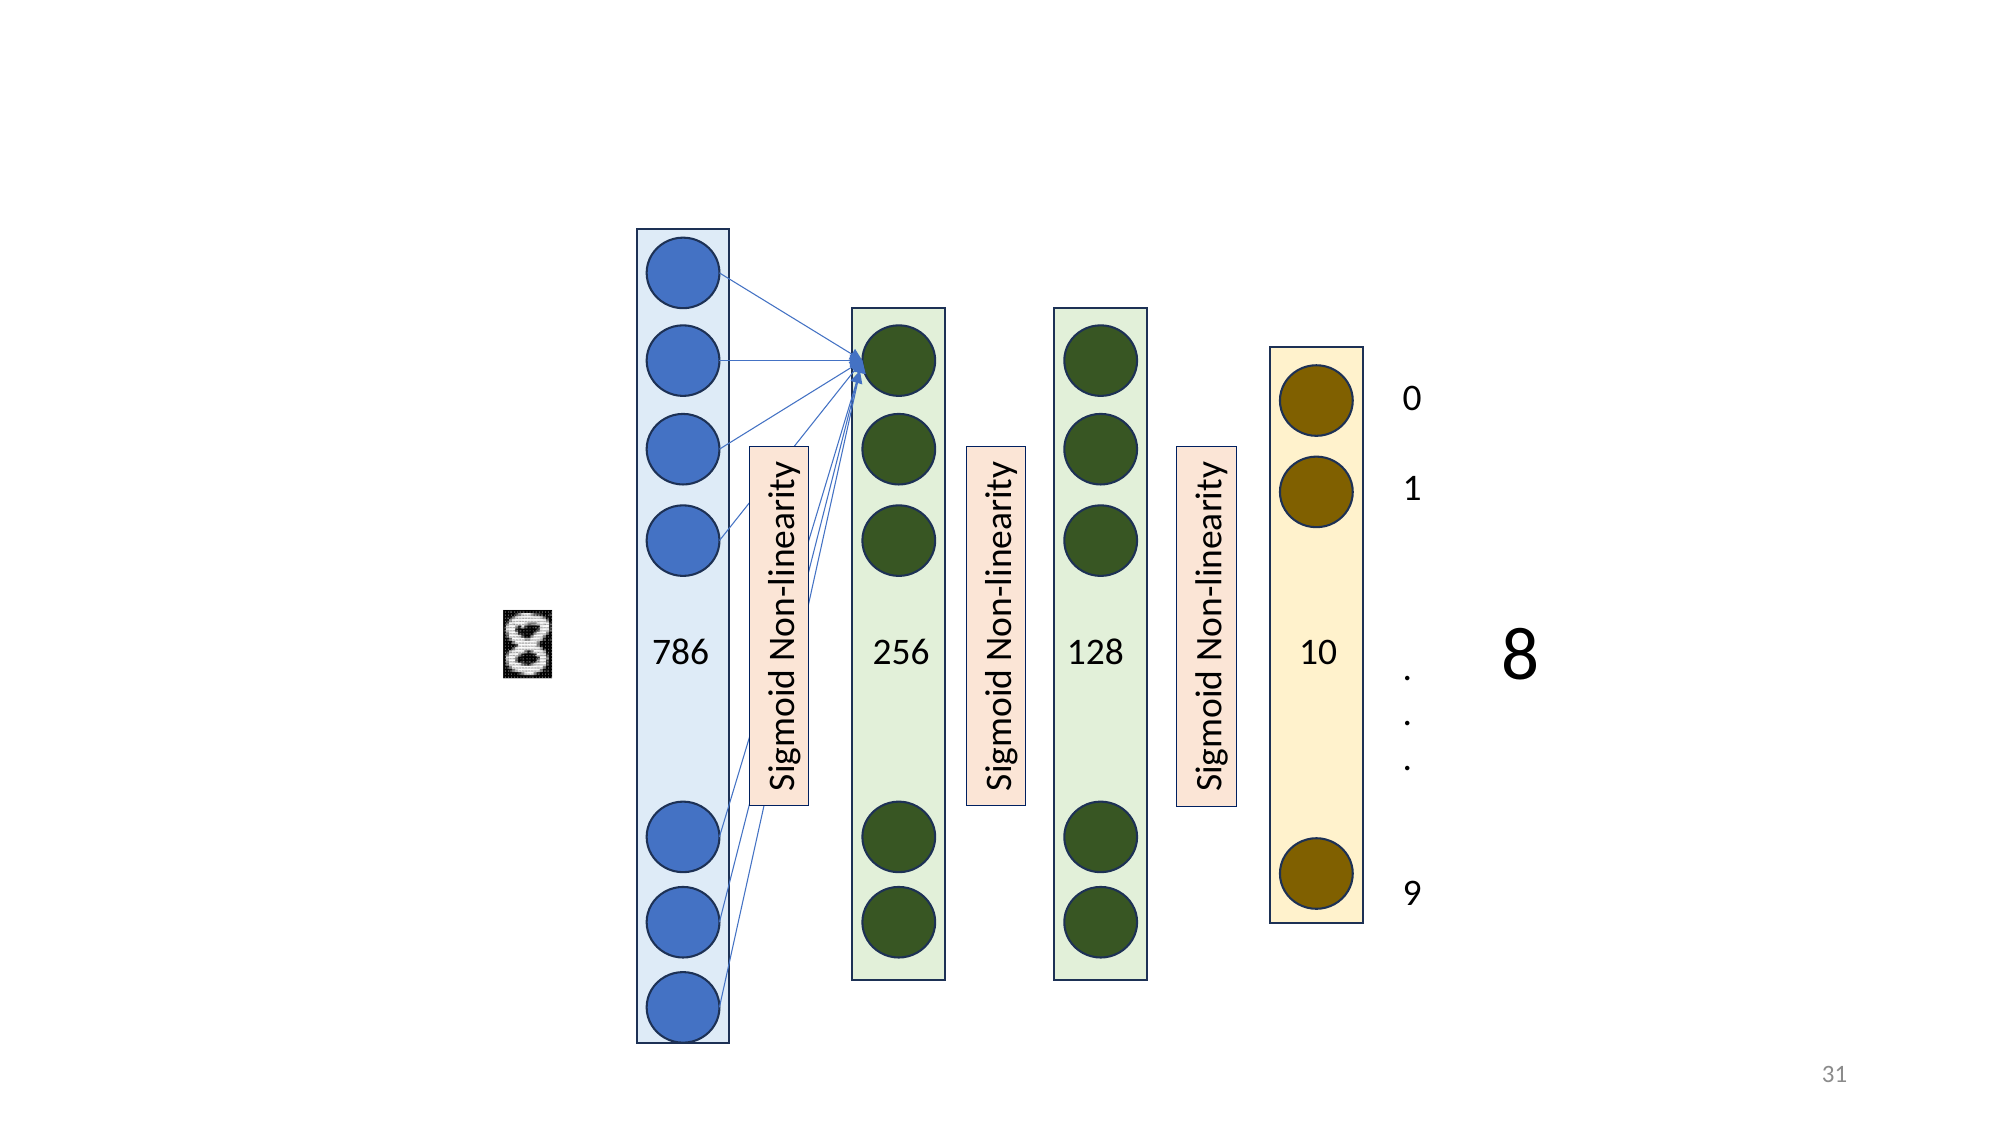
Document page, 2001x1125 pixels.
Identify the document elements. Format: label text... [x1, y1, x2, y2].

picture [502, 609, 553, 679]
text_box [719, 272, 863, 360]
text_box [863, 307, 946, 981]
text_box [1278, 837, 1354, 910]
text_box 10 [1284, 619, 1353, 680]
text_box [863, 324, 937, 397]
text_box [645, 885, 719, 959]
text_box 0 1 . . . 9 [1388, 365, 1437, 920]
text_box 786 [637, 619, 719, 680]
text_box [863, 412, 937, 486]
text_box Sigmoid Non-linearity [1176, 446, 1237, 807]
text_box [863, 885, 937, 959]
text_box [645, 324, 719, 397]
text_box 256 [863, 619, 945, 680]
text_box [645, 236, 721, 310]
text_box [1053, 307, 1148, 981]
text_box 8 [1486, 597, 1554, 703]
text_box [645, 971, 721, 1044]
text_box [1063, 885, 1139, 959]
text_box [863, 504, 937, 577]
slide_number 31 [1412, 1042, 1863, 1103]
text_box [1063, 324, 1139, 397]
text_box [1278, 364, 1354, 437]
text_box [1269, 346, 1364, 924]
text_box [645, 412, 719, 486]
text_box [719, 360, 863, 1008]
text_box [1063, 800, 1139, 874]
text_box Sigmoid Non-linearity [966, 446, 1026, 806]
text_box 128 [1052, 619, 1139, 680]
text_box [1278, 455, 1354, 529]
text_box [1063, 412, 1139, 486]
text_box [645, 504, 719, 577]
text_box [636, 228, 730, 1044]
text_box [863, 800, 937, 874]
text_box [645, 800, 719, 874]
text_box [1063, 504, 1139, 577]
